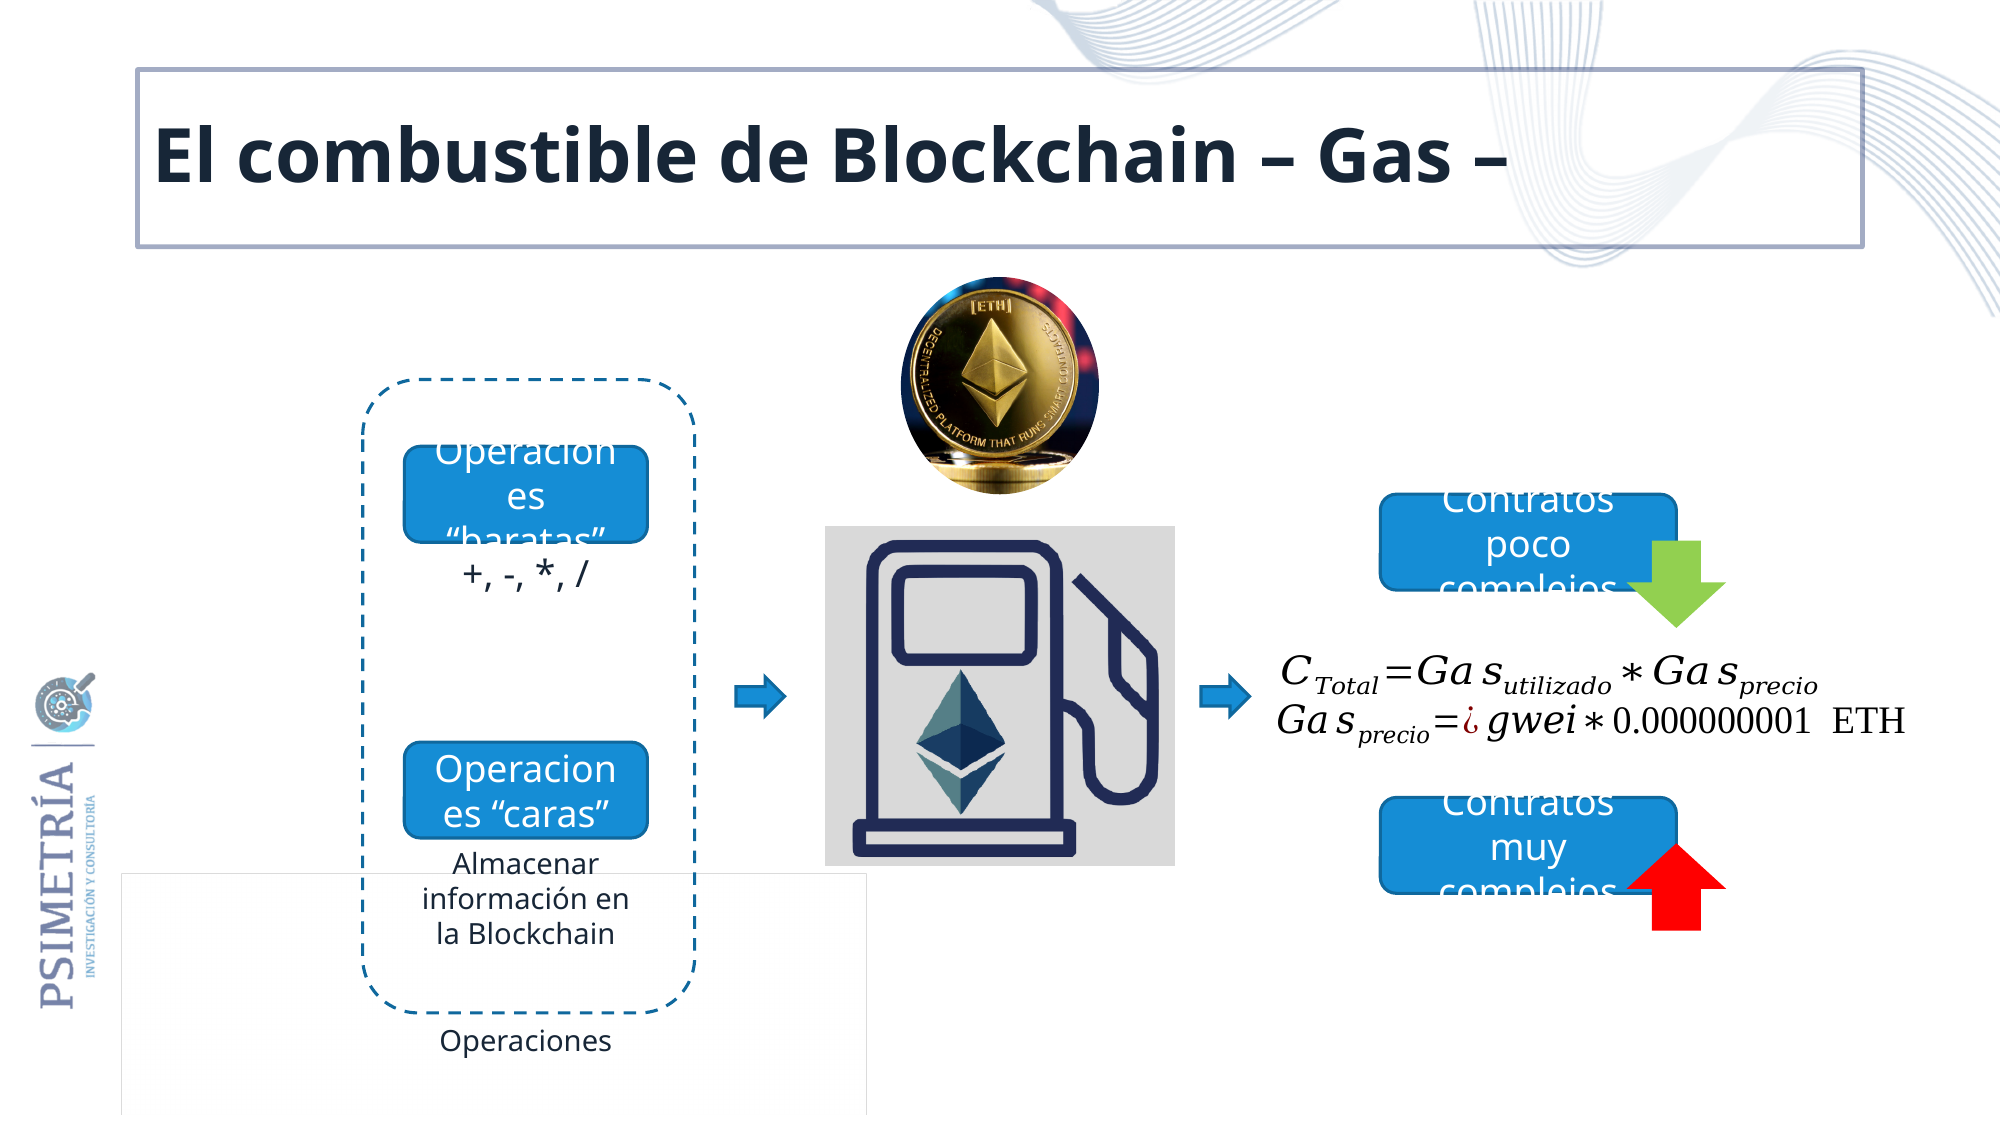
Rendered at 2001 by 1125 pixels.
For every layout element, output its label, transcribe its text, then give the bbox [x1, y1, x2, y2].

text_box [734, 673, 787, 720]
text_box [361, 377, 697, 1014]
picture [825, 526, 1175, 867]
text_box Operaciones [404, 1014, 648, 1065]
text_box [1626, 843, 1727, 931]
text_box Contratos poco complejos [1378, 492, 1678, 592]
text_box [1199, 673, 1252, 720]
title El combustible de Blockchain – Gas – [135, 67, 1865, 249]
text_box [1626, 540, 1727, 628]
picture [900, 276, 1100, 495]
text_box Contratos muy complejos [1378, 795, 1678, 895]
